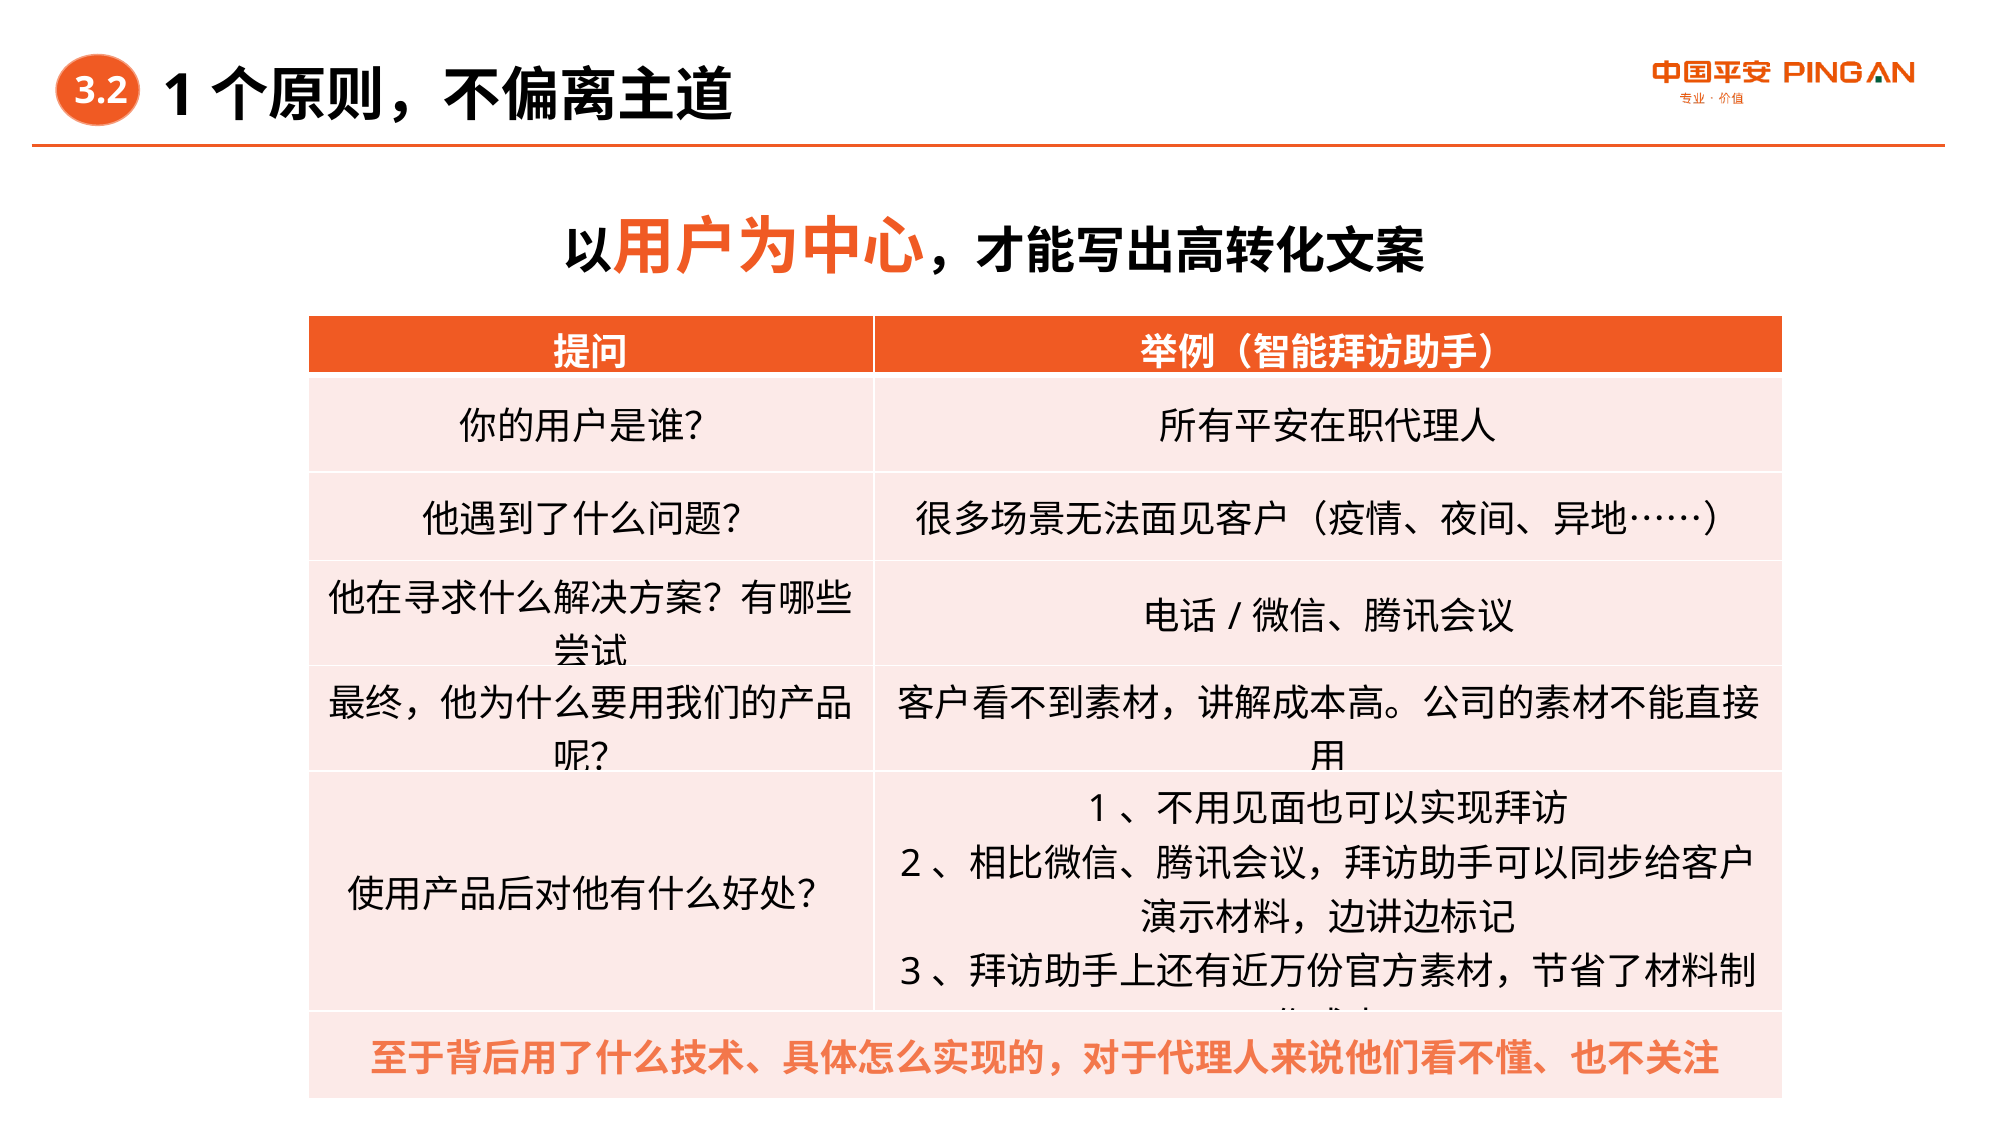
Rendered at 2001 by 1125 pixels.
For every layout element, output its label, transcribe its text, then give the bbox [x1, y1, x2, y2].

text_box 以用户为中心，才能写出高转化文案 [280, 177, 1708, 289]
text_box 1个原则，不偏离主道 [160, 54, 1128, 130]
table_cell 至于背后用了什么技术、具体怎么实现的，对于代理人来说他们看不懂、也不关注 [309, 1012, 1782, 1098]
table_cell 所有平安在职代理人 [875, 378, 1782, 471]
table_cell 你的用户是谁？ [309, 378, 873, 471]
table_cell 他遇到了什么问题？ [309, 473, 873, 560]
table_cell 很多场景无法面见客户（疫情、夜间、异地……） [875, 473, 1782, 560]
table_cell 电话/微信、腾讯会议 [875, 561, 1782, 665]
text_box 3.2 [46, 58, 157, 119]
table_header 提问 [309, 316, 873, 372]
table_cell 他在寻求什么解决方案？有哪些尝试 [309, 561, 873, 665]
table_cell 客户看不到素材，讲解成本高。公司的素材不能直接用 [875, 666, 1782, 770]
table_cell 最终，他为什么要用我们的产品呢？ [309, 666, 873, 770]
table_cell 1、不用见面也可以实现拜访 2、相比微信、腾讯会议，拜访助手可以同步给客户演示材料，边讲边标记 3、拜访助手上还有近万份官方素材，节省了材料制作成本 [875, 772, 1782, 1010]
picture [1632, 41, 1934, 124]
table_cell 使用产品后对他有什么好处？ [309, 772, 873, 1010]
table_header 举例（智能拜访助手） [875, 316, 1782, 372]
